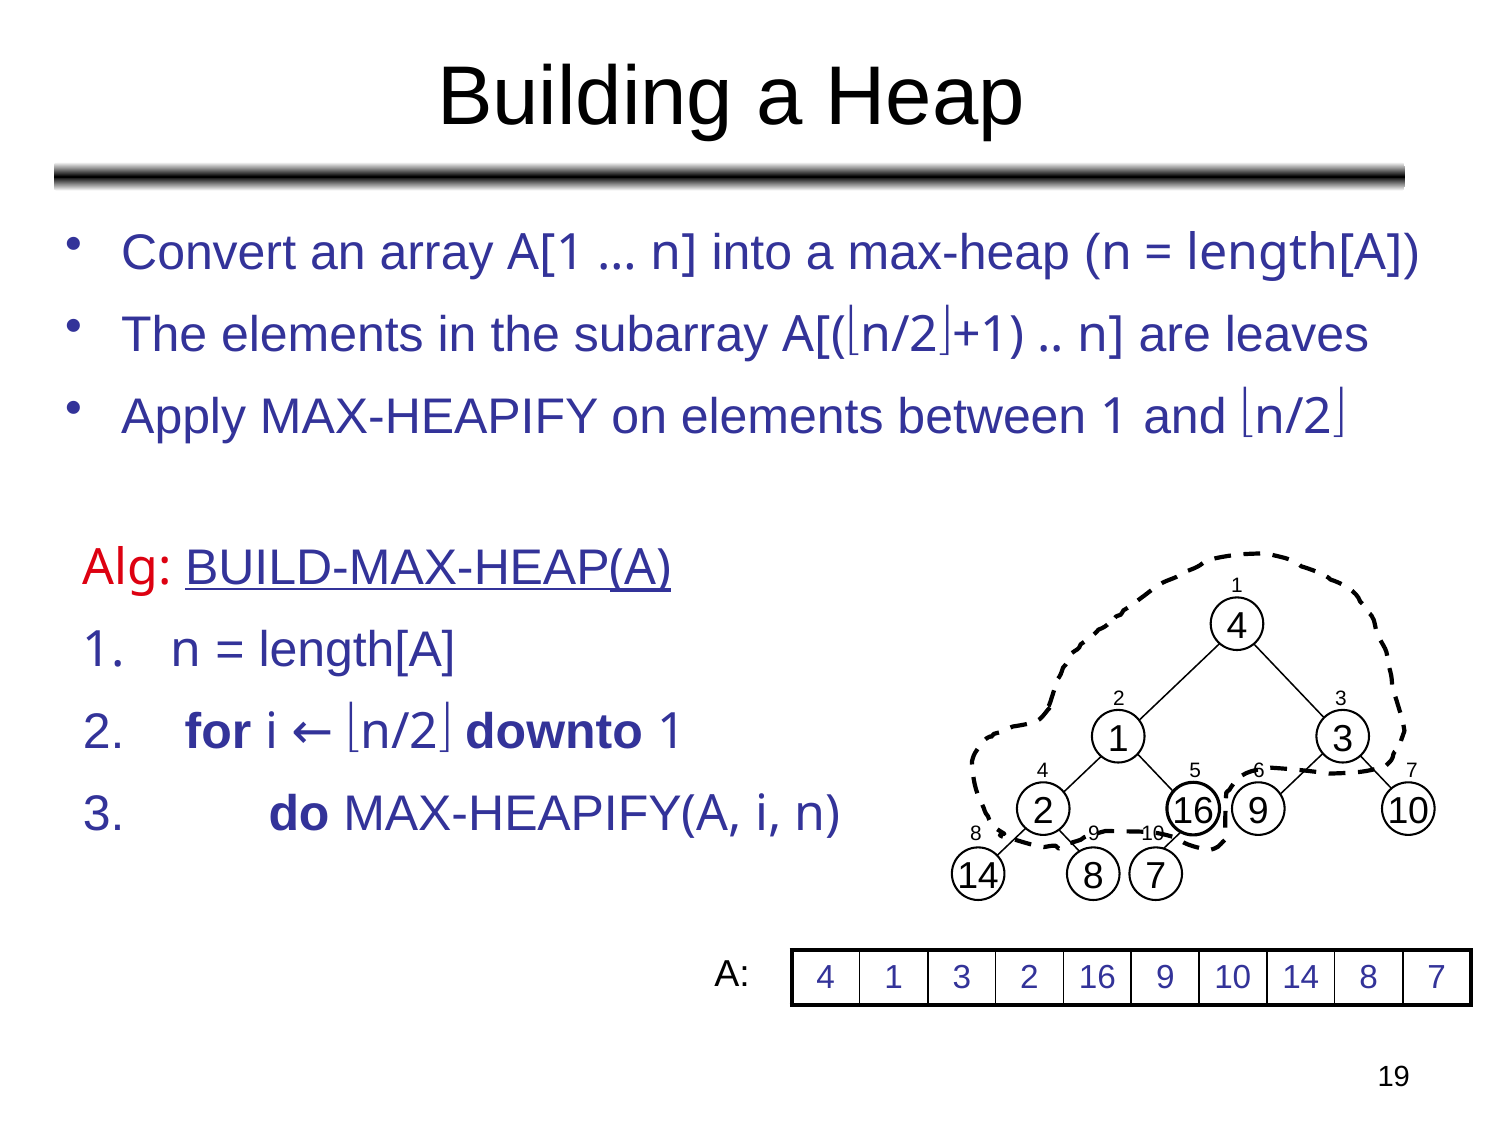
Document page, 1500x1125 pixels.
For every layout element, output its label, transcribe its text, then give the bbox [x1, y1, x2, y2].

table_header 7 [1404, 952, 1469, 1003]
table_header 10 [1200, 952, 1266, 1003]
table_header 8 [1335, 952, 1402, 1003]
text_box [1204, 553, 1296, 562]
text_box A: [699, 941, 765, 1002]
table_header 3 [929, 952, 995, 1003]
title Building a Heap [55, 16, 1406, 166]
table_header 14 [1268, 952, 1334, 1003]
slide_number 19 [1074, 1049, 1425, 1103]
table_header 1 [860, 952, 927, 1003]
table_header 9 [1132, 952, 1198, 1003]
table_header 2 [996, 952, 1063, 1003]
table_header 4 [794, 952, 859, 1003]
table_header 16 [1064, 952, 1130, 1003]
list Convert an array A[1 … n] into a max-heap (n = length[A]) The elements in the subarray A[(n/2+1) .. n] are leaves Apply MAX-HEAPIFY on elements between 1 and n/2 [50, 200, 1438, 650]
list Alg: BUILD-MAX-HEAP(A) n = length[A] for i ← n/2 downto 1 do MAX-HEAPIFY(A, i, n) [67, 650, 943, 879]
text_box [951, 564, 1435, 901]
